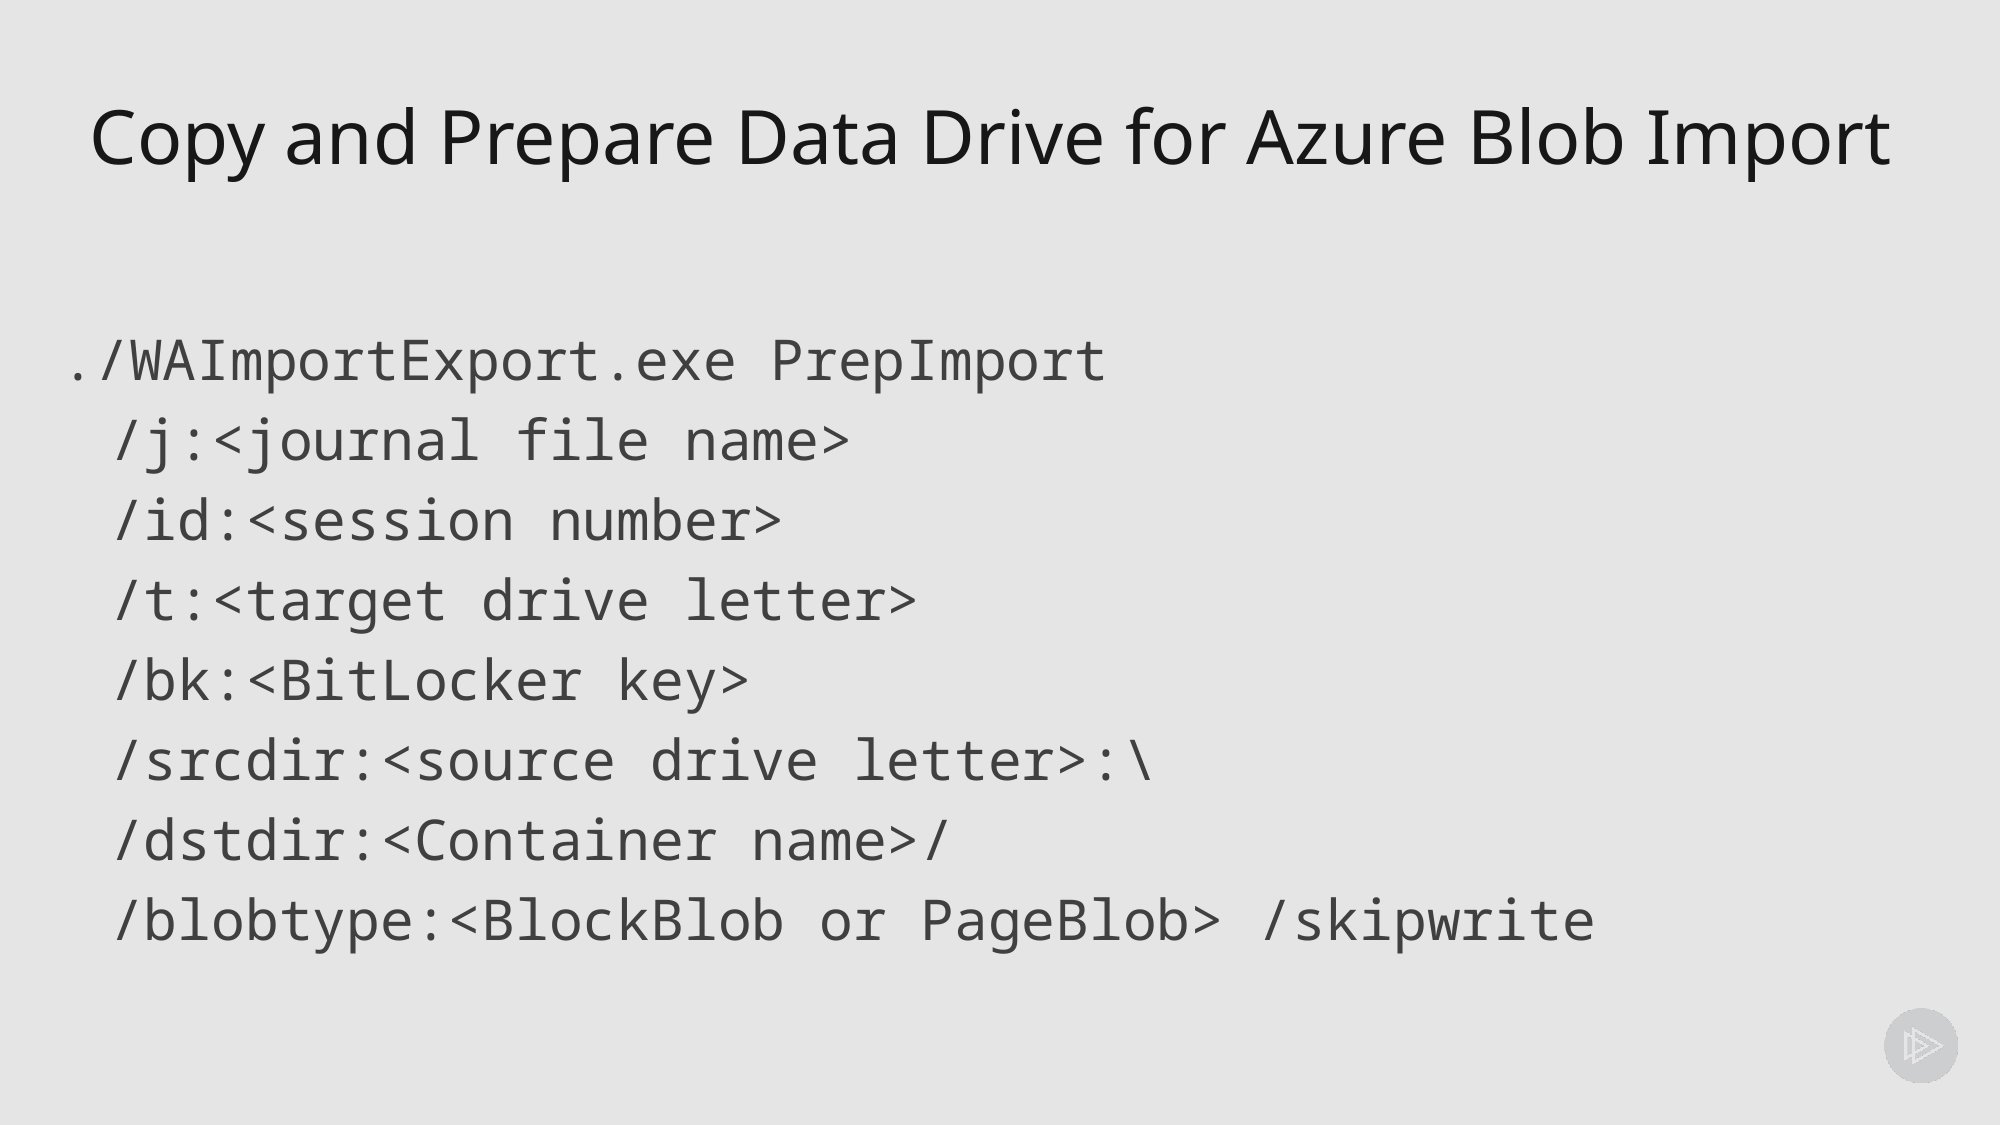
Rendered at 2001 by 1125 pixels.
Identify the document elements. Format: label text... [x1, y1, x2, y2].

list ./WAImportExport.exe PrepImport /j:<journal file name> /id:<session number> /t:<target drive letter> /bk:<BitLocker key> /srcdir:<source drive letter>:\ /dstdir:<Container name>/ /blobtype:<BlockBlob or PageBlob> /skipwrite [61, 230, 1936, 1046]
title Copy and Prepare Data Drive for Azure Blob Import [61, 96, 1936, 169]
